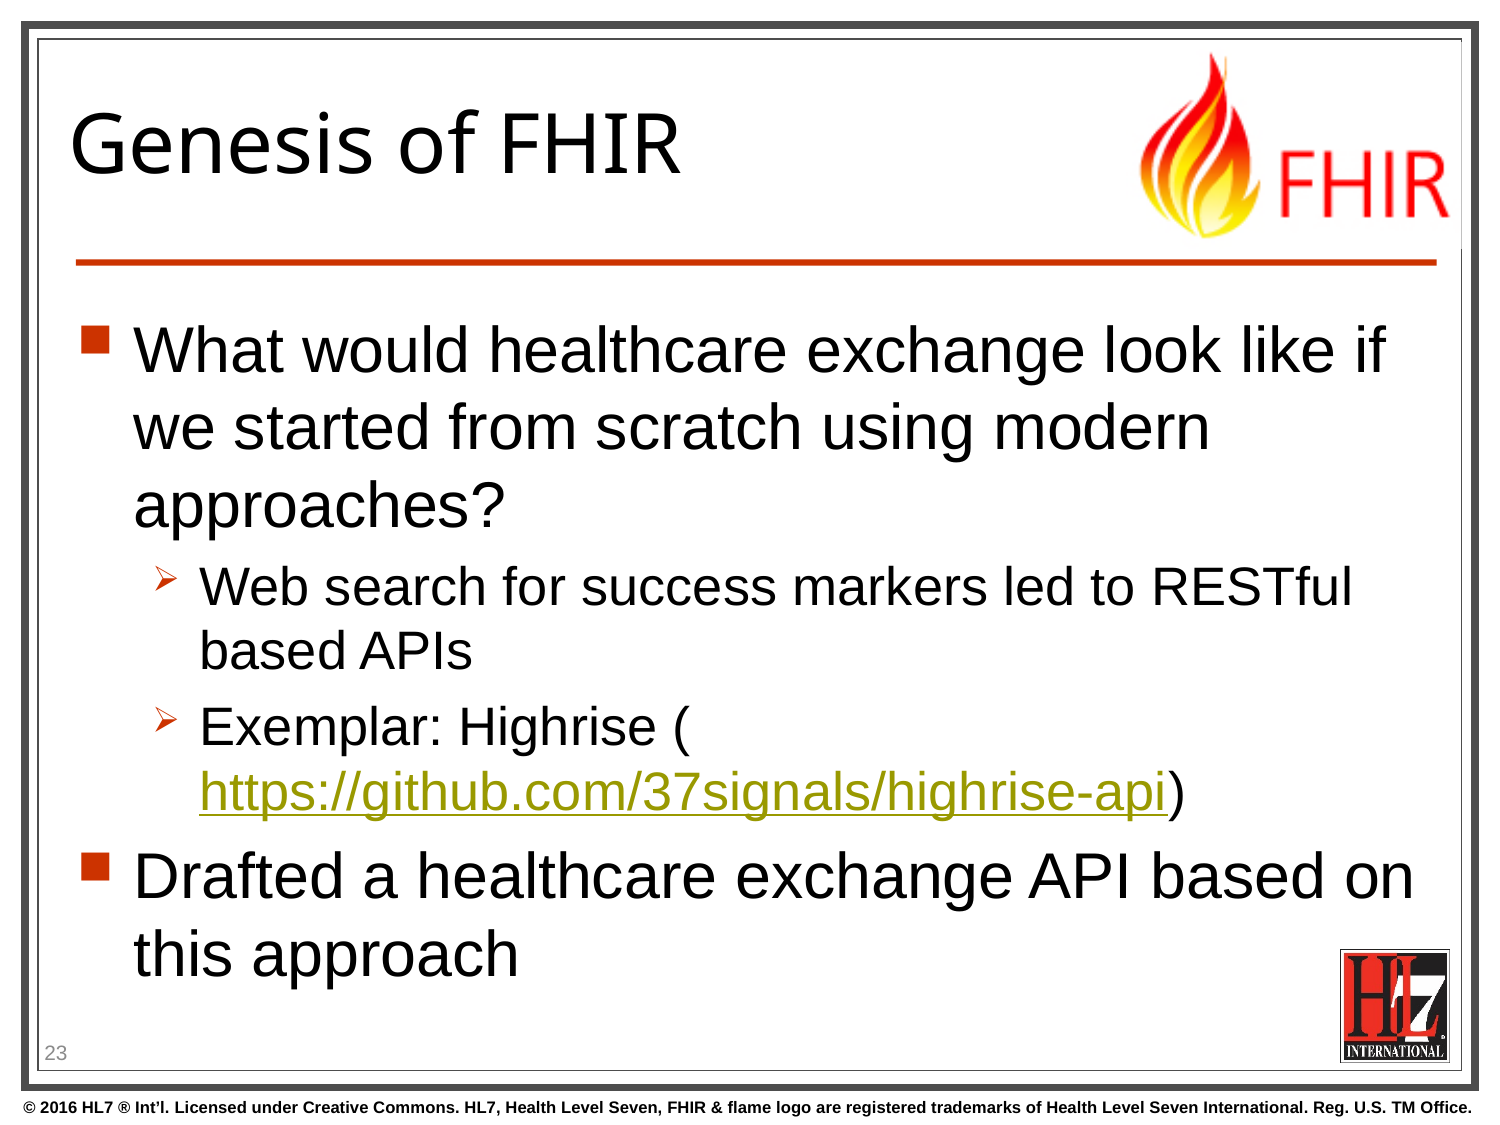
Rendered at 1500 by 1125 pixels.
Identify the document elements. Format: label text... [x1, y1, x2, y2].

picture [1124, 42, 1462, 249]
slide_number 23 [29, 1034, 148, 1071]
picture [1340, 949, 1450, 1063]
title Genesis of FHIR [53, 54, 1122, 244]
list What would healthcare exchange look like if we started from scratch using modern approaches? Web search for success markers led to RESTful based APIs Exemplar: Highrise (https://github.com/37signals/highrise-api) Drafted a healthcare exchange API based on this approach [62, 299, 1438, 1059]
